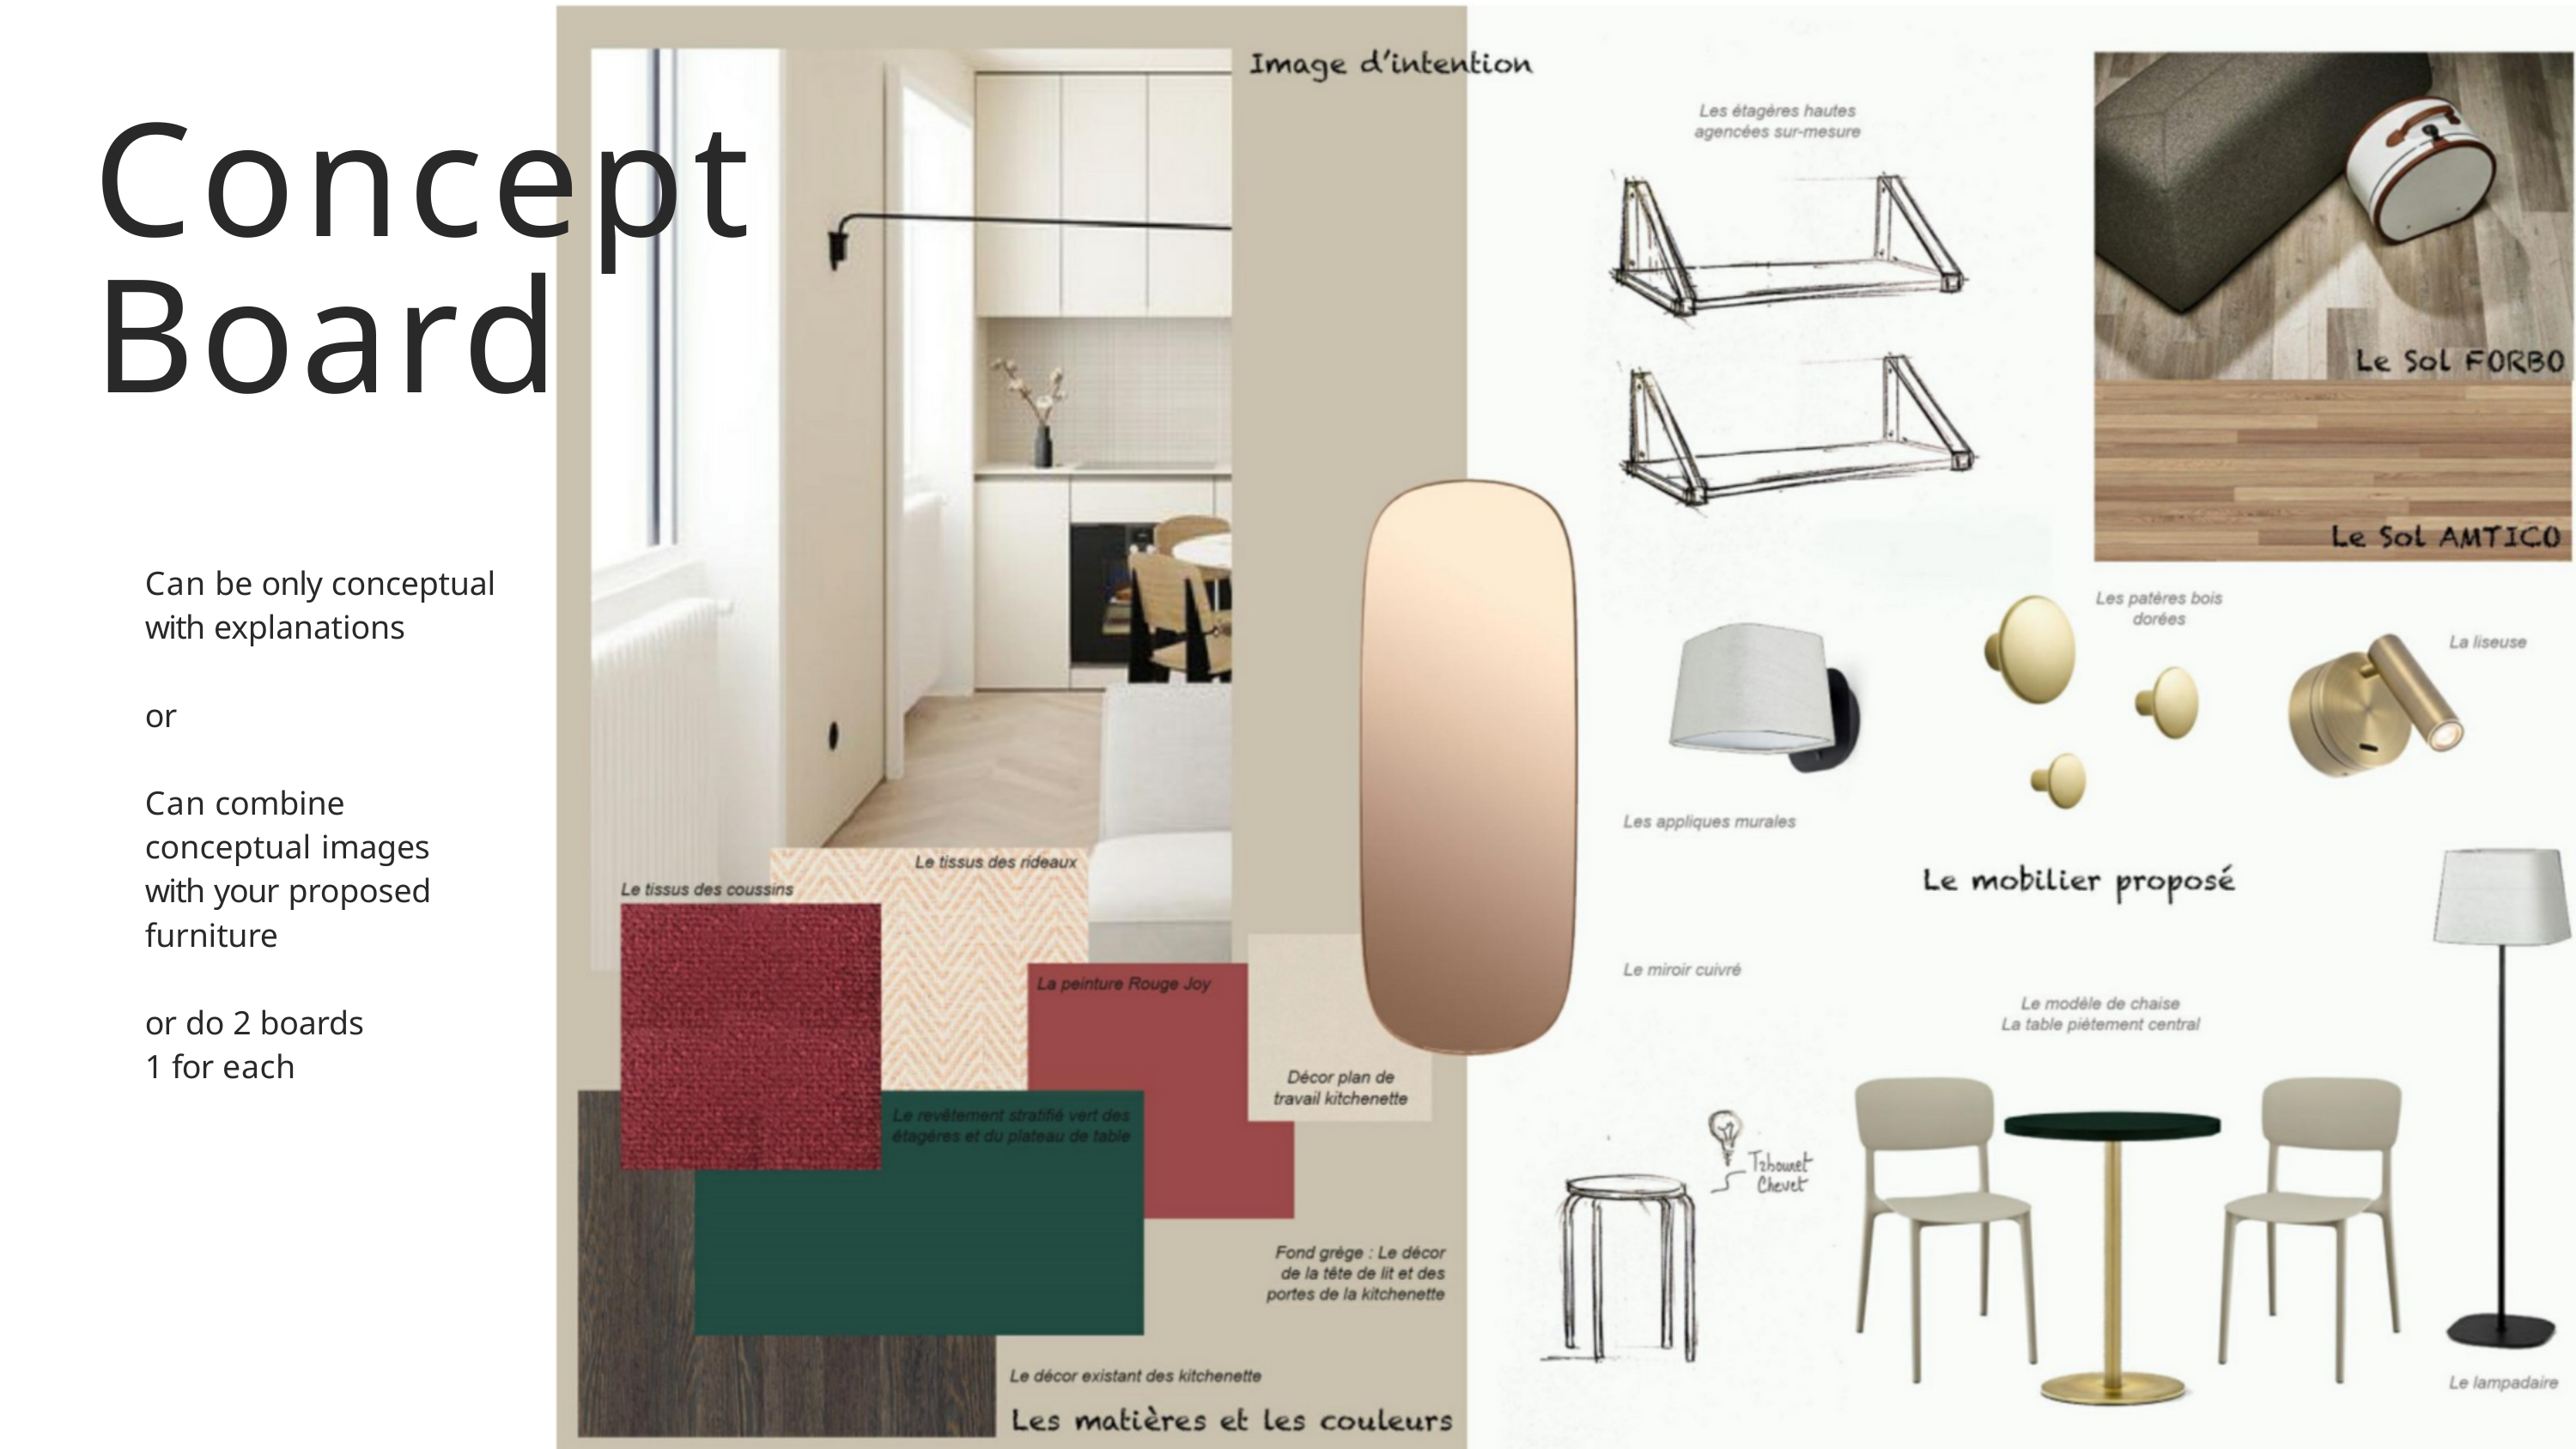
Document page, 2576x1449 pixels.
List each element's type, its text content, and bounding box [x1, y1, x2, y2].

picture [556, 2, 2576, 1449]
title Concept Board [91, 76, 550, 425]
text_box Can be only conceptual with explanations or Can combine conceptual images with your proposed furniture or do 2 boards 1 for each [143, 555, 526, 1086]
